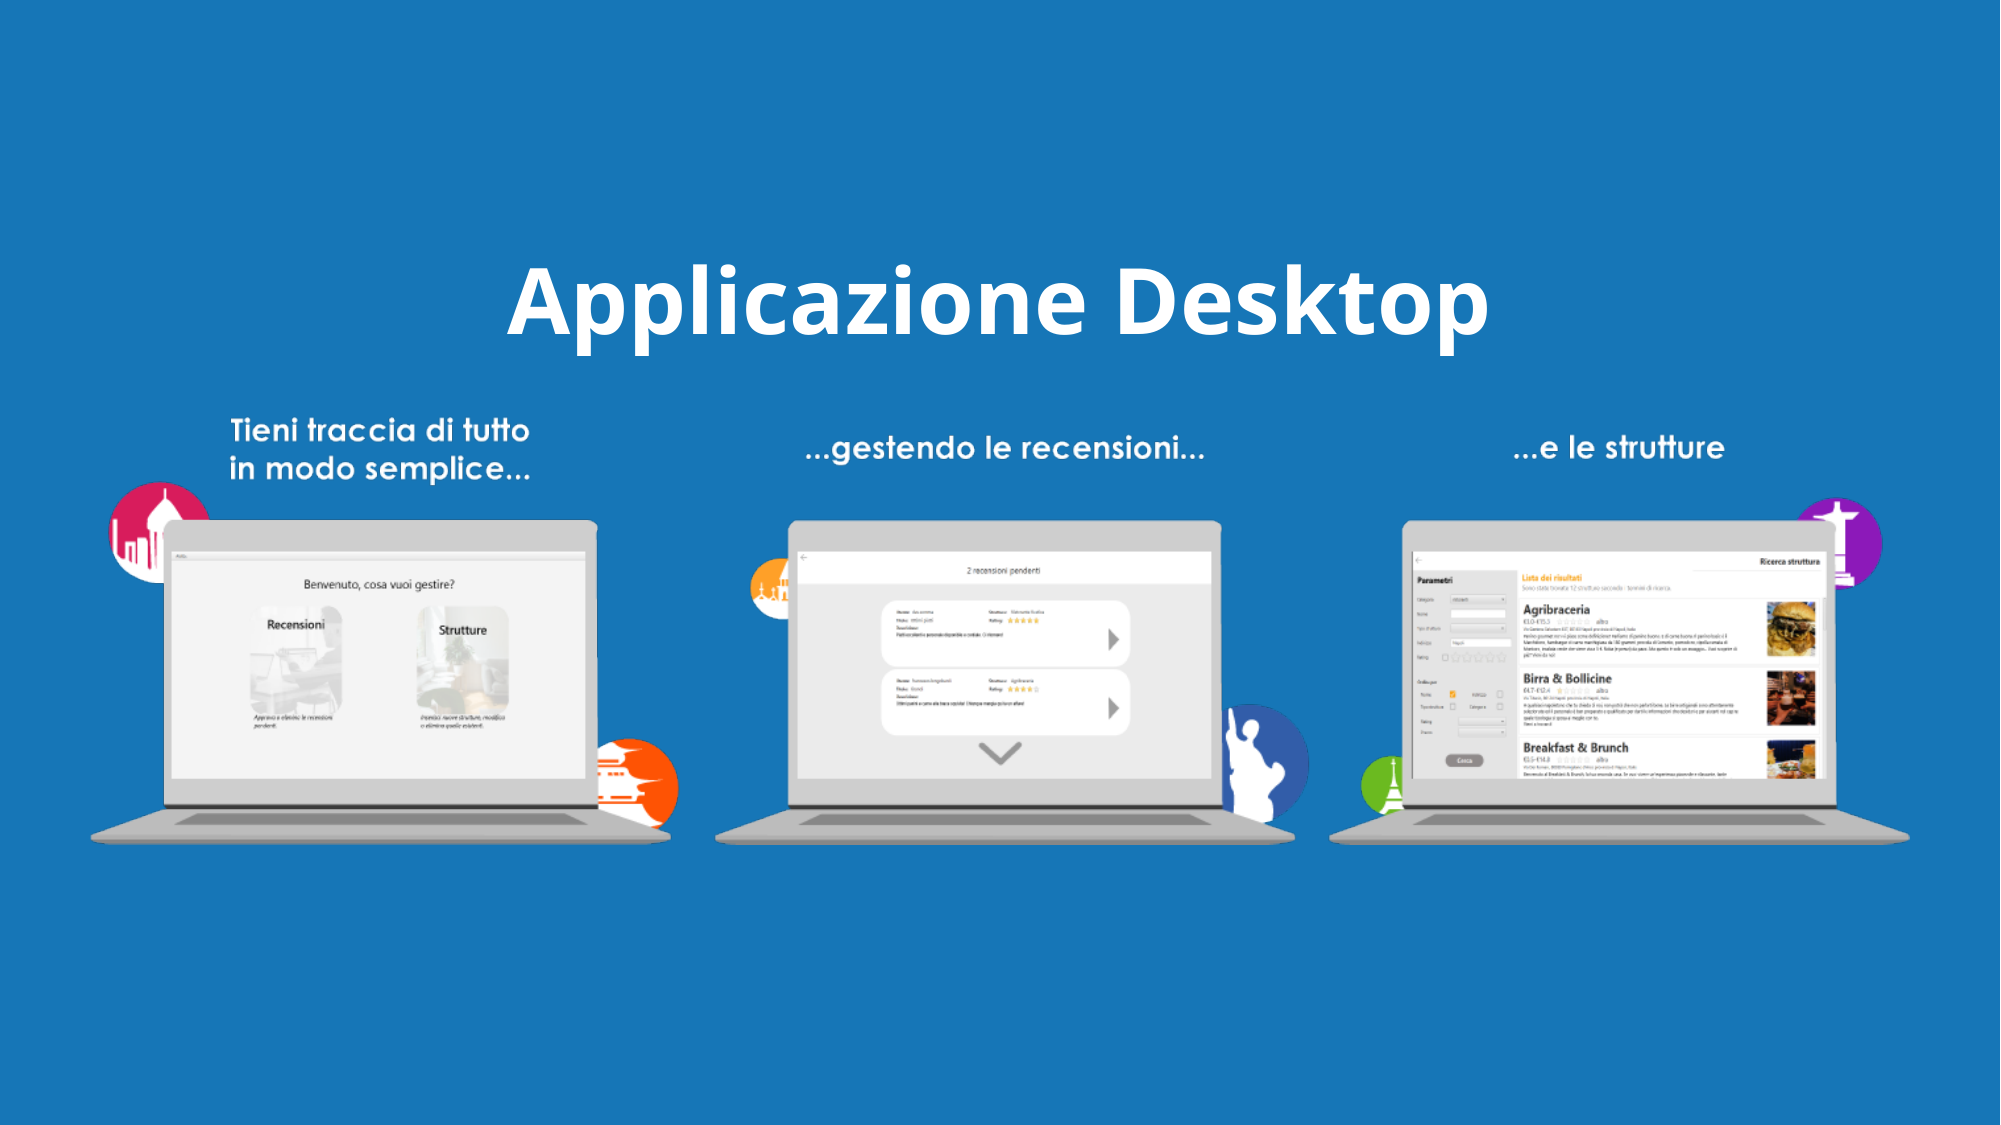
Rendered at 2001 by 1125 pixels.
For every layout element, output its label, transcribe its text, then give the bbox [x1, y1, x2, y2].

title Applicazione Desktop [137, 196, 1863, 413]
picture [90, 413, 1910, 845]
